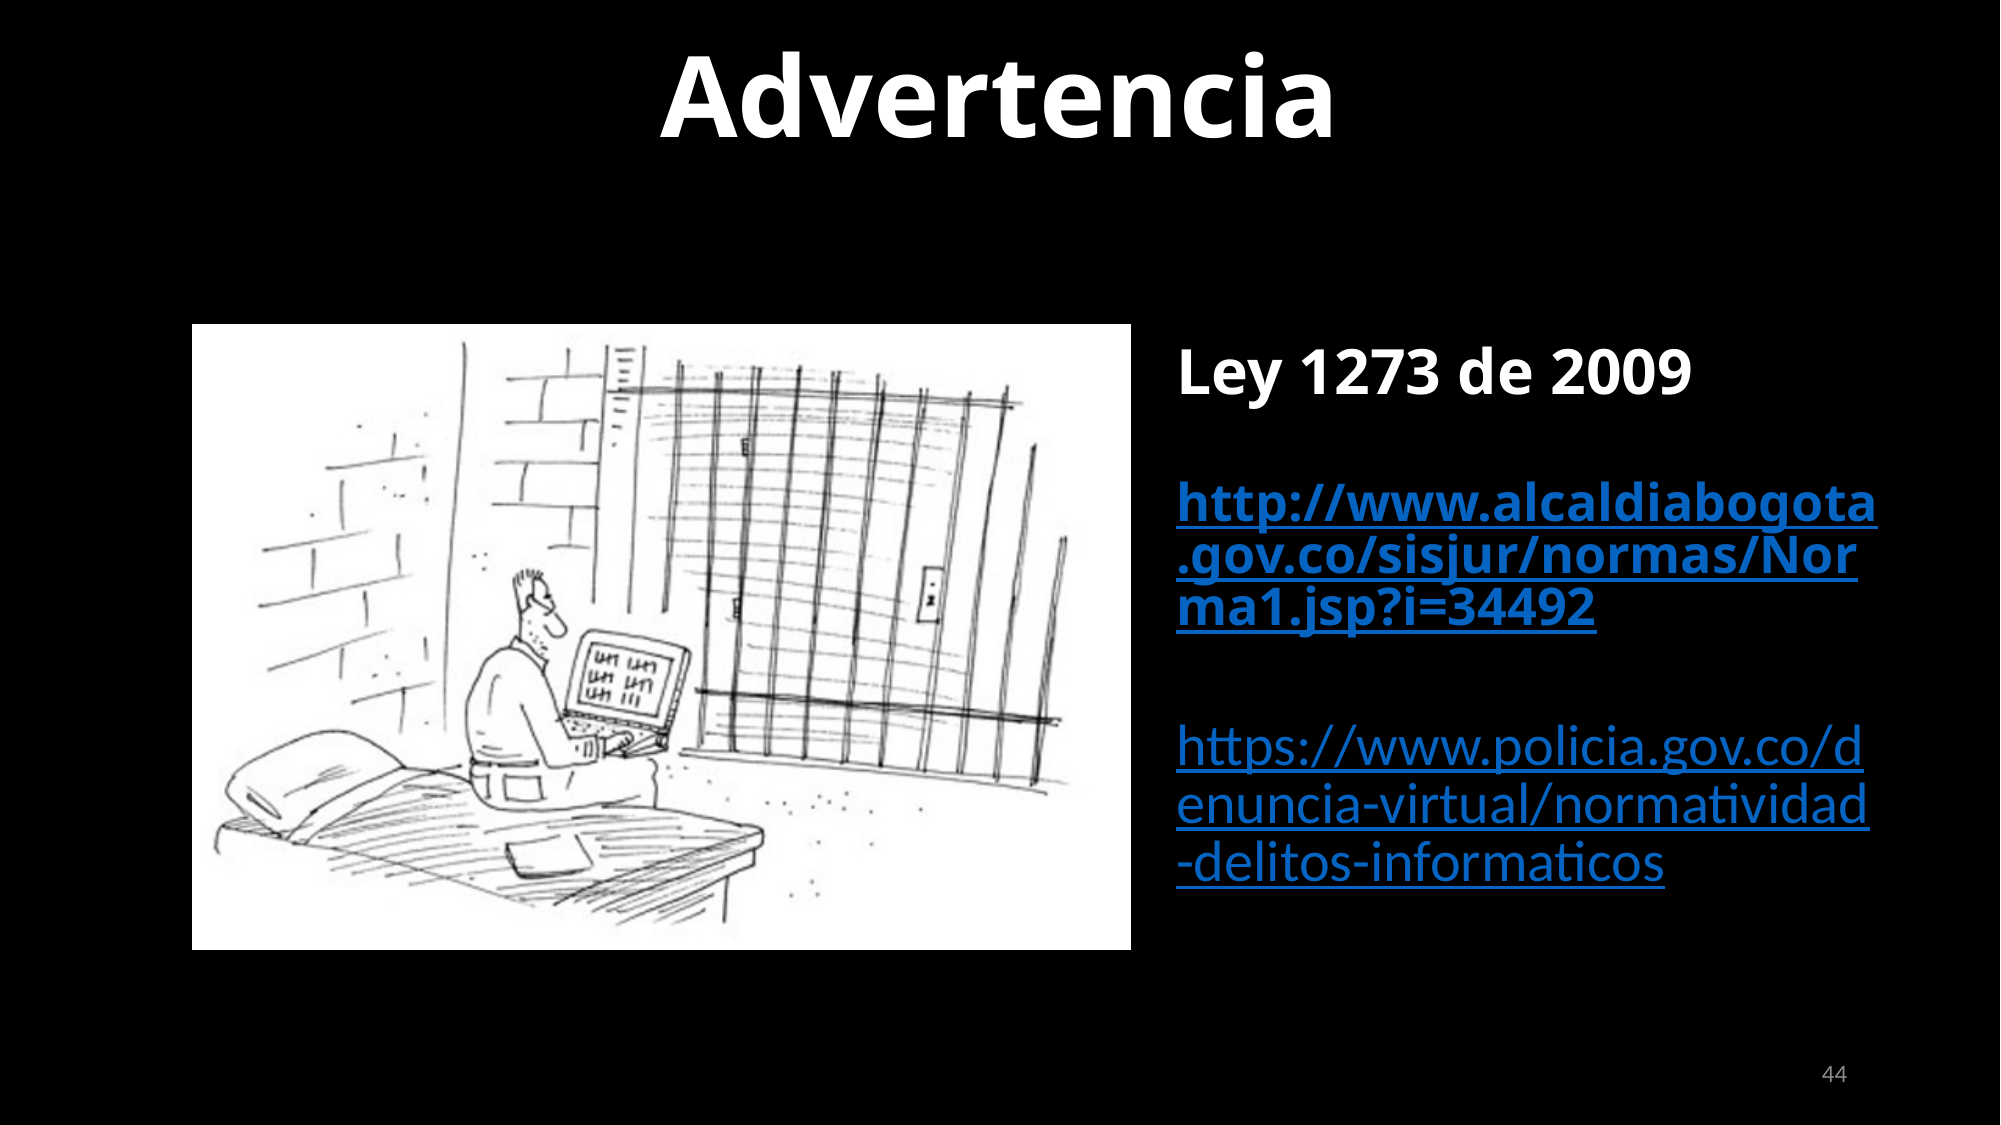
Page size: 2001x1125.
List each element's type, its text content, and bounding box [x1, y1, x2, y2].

slide_number 44 [1412, 1042, 1863, 1103]
text_box Advertencia [0, 17, 2000, 167]
picture [192, 324, 1131, 950]
text_box Ley 1273 de 2009 http://www.alcaldiabogota.gov.co/sisjur/normas/Norma1.jsp?i=34492 https://www.policia.gov.co/denuncia-virtual/normatividad-delitos-informaticos [1161, 324, 1901, 681]
